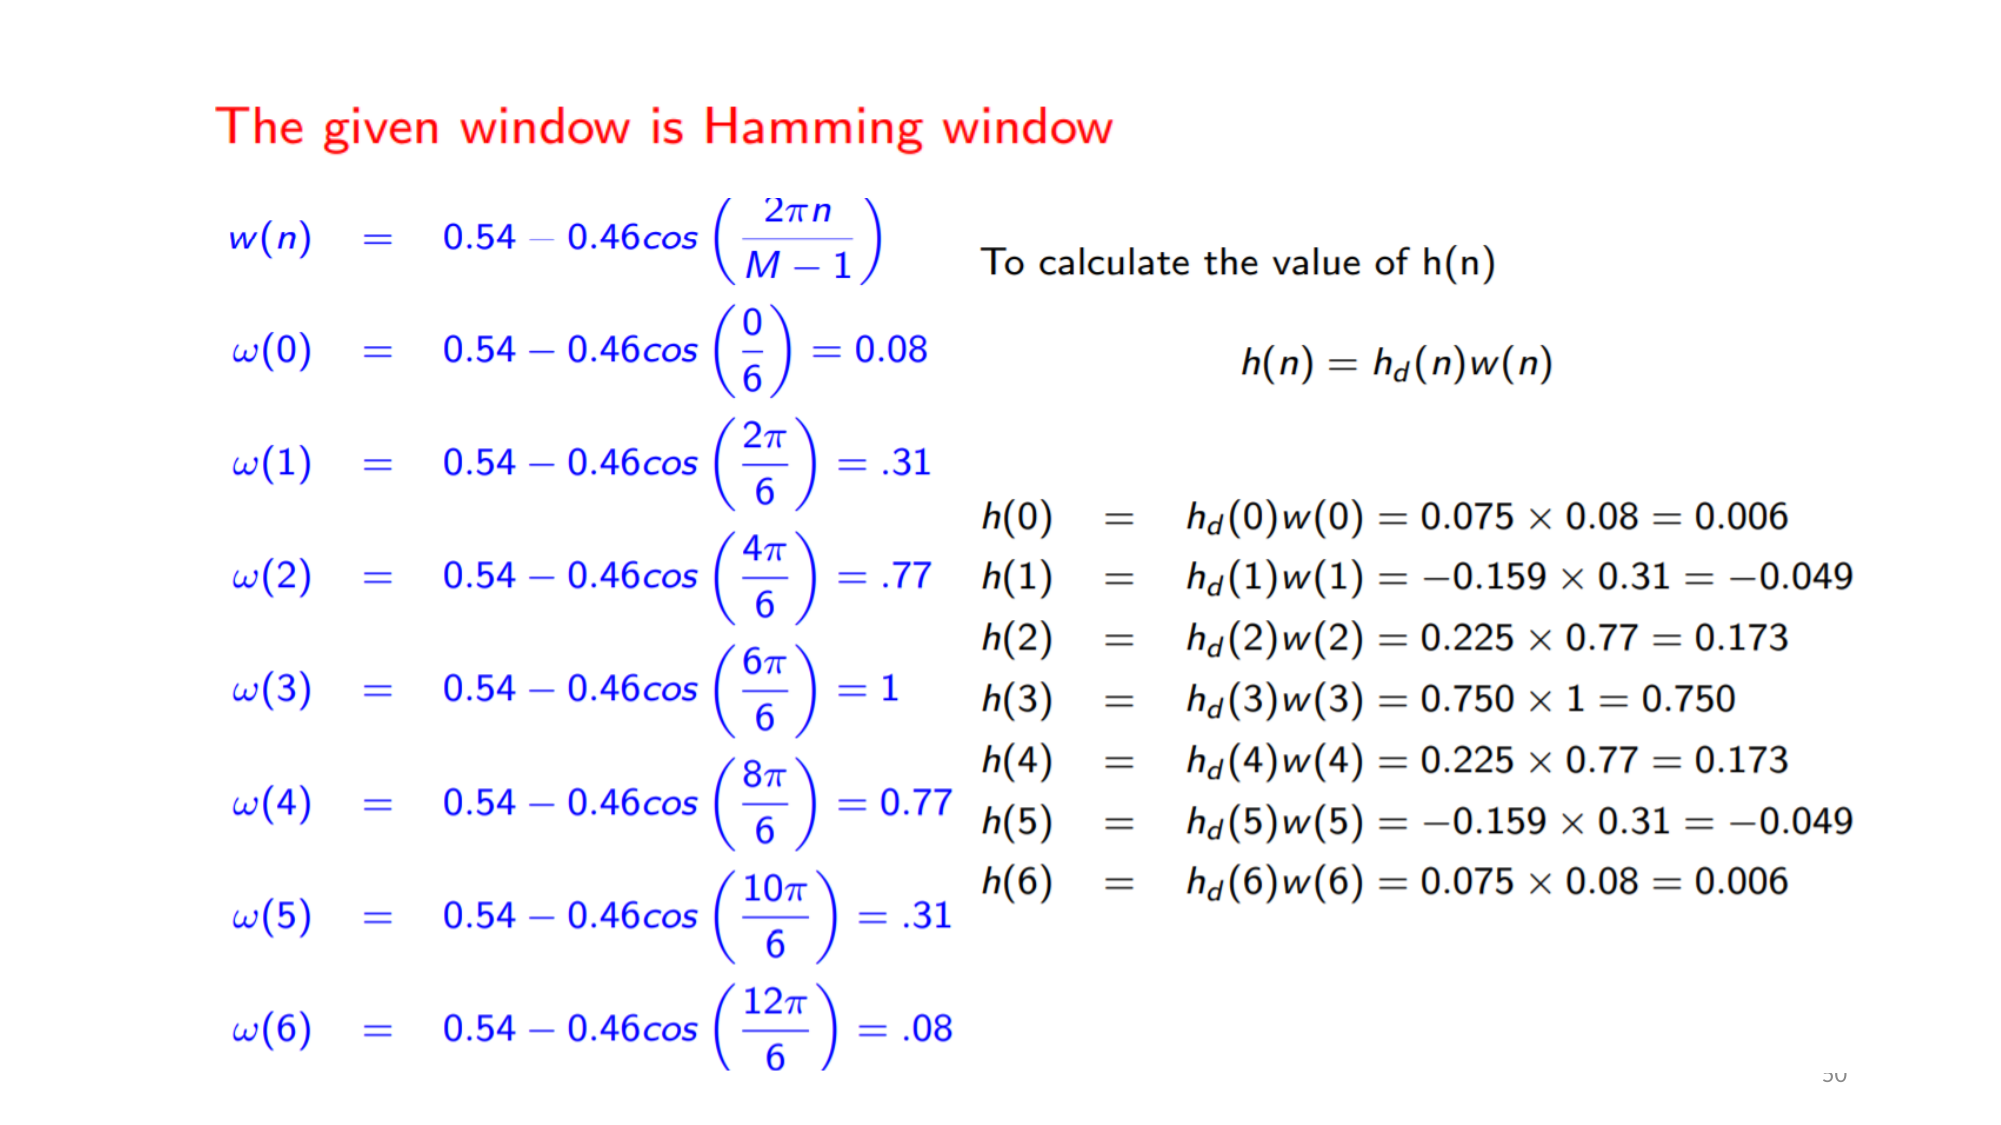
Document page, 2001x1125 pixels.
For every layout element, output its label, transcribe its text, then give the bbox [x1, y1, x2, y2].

slide_number 50 [1412, 1073, 1863, 1103]
picture [215, 88, 1144, 156]
picture [215, 198, 1876, 1073]
